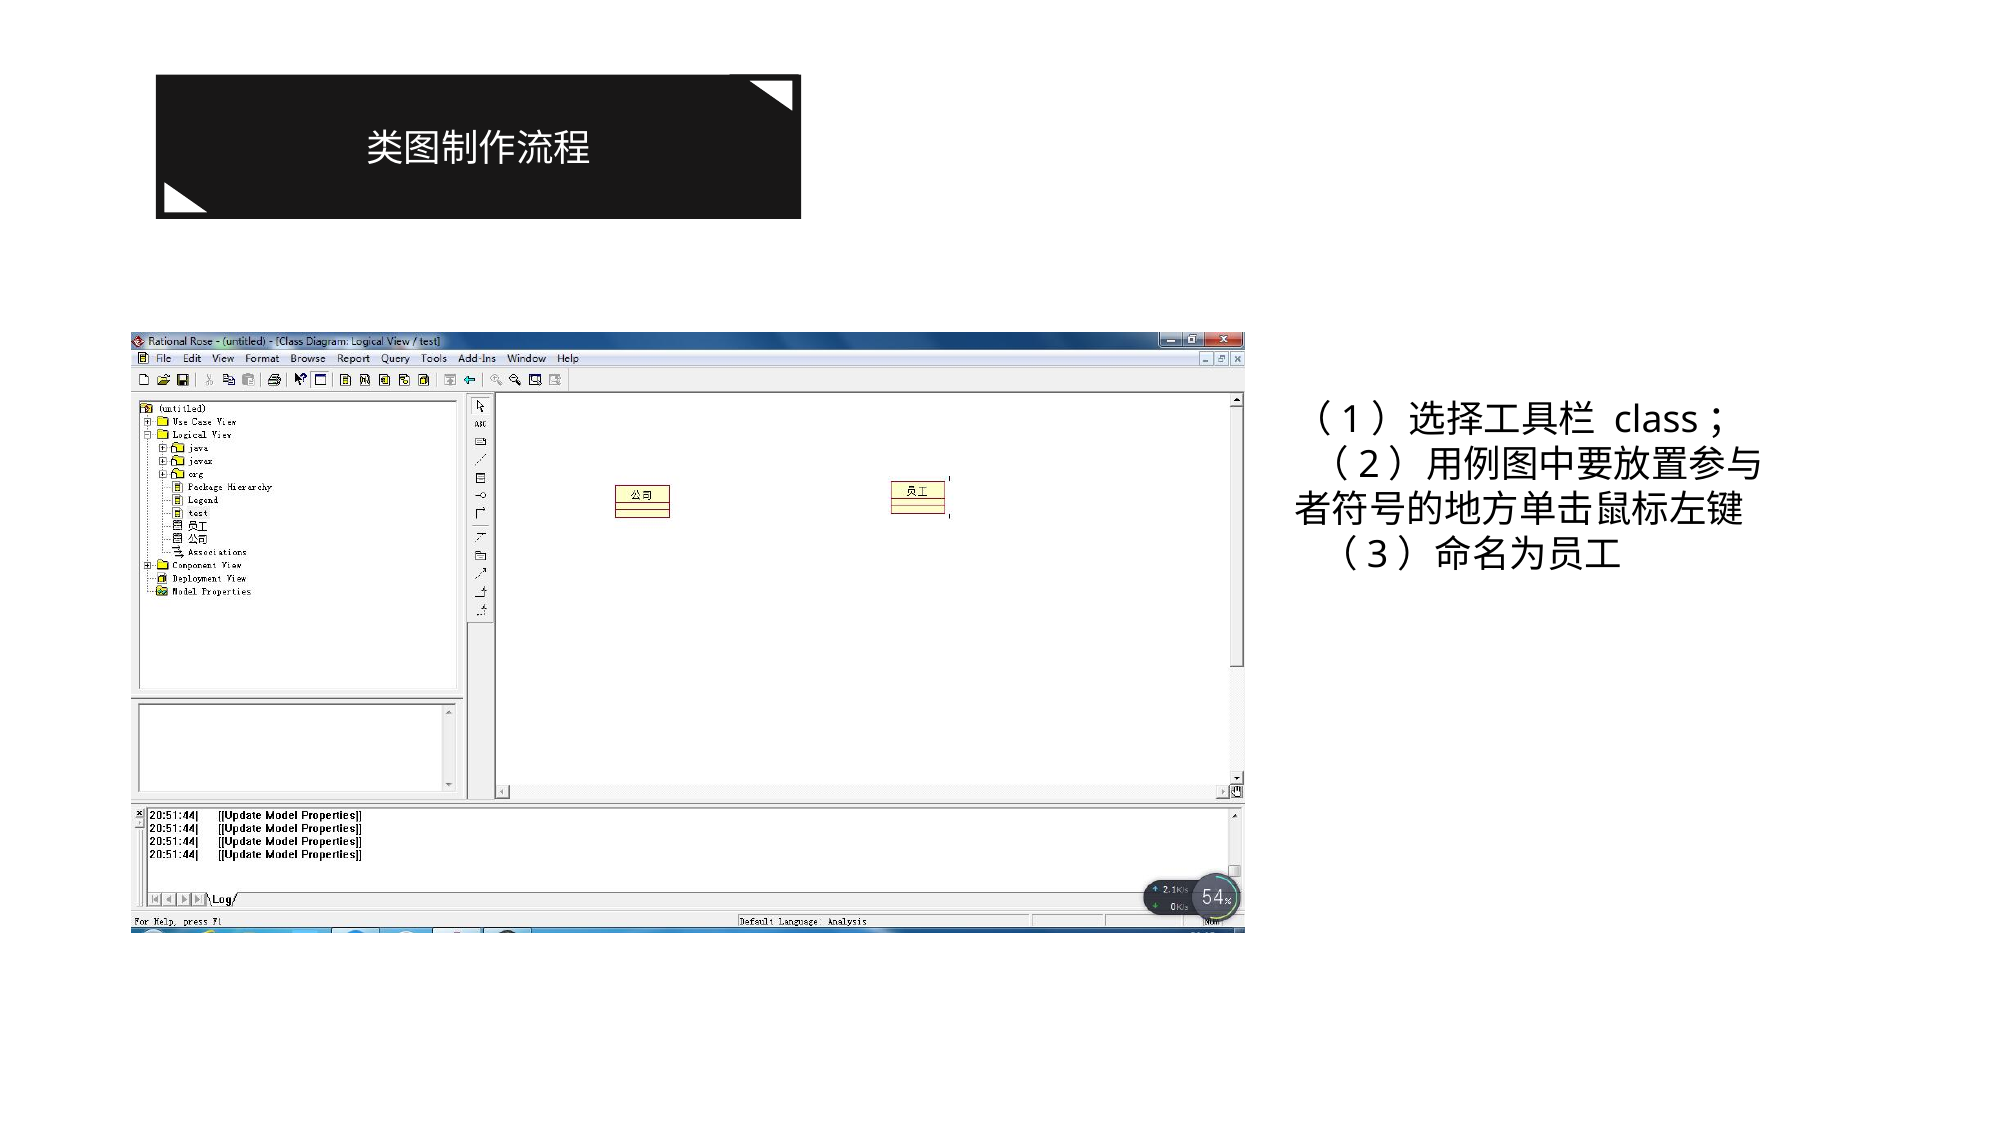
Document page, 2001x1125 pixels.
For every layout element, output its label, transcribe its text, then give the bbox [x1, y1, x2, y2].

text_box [155, 74, 802, 219]
picture [131, 332, 1245, 933]
text_box （1）选择工具栏 class； （2）用例图中要放置参与者符号的地方单击鼠标左键 （3）命名为员工 [1279, 387, 1788, 628]
